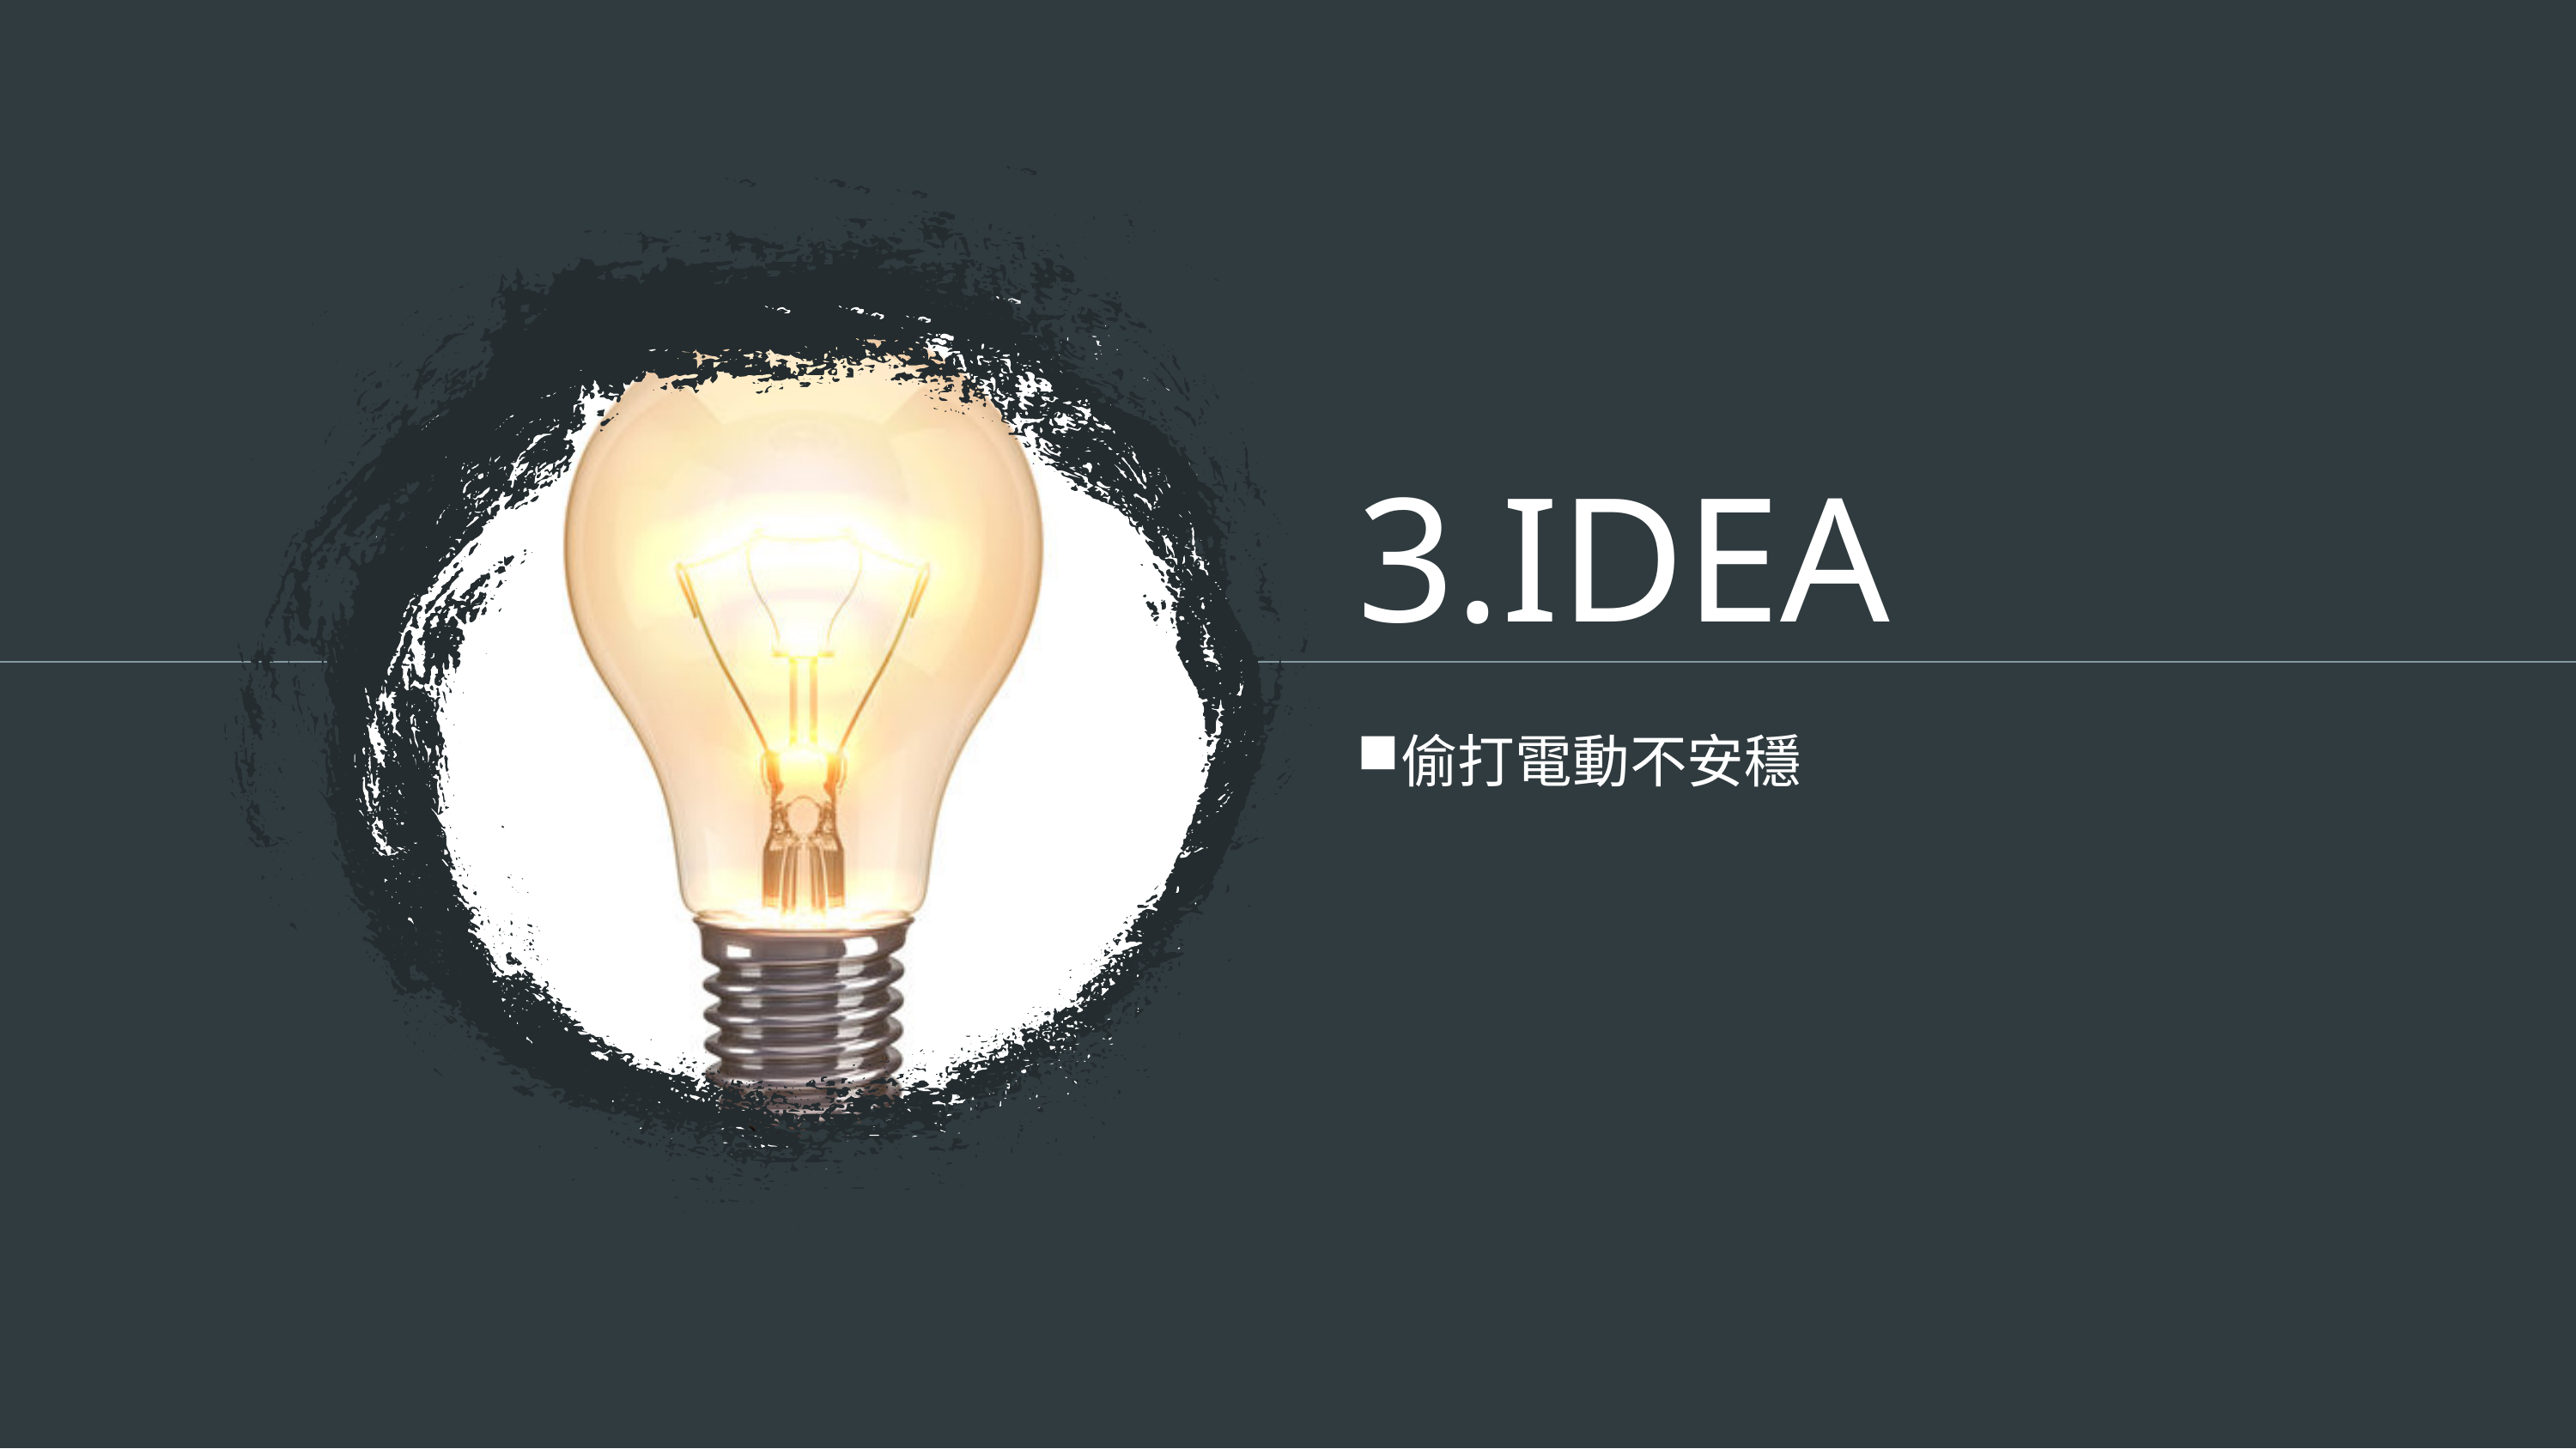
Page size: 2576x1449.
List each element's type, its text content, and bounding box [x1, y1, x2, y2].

picture [354, 296, 1255, 1170]
list 偷打電動不安穩 [1344, 698, 2372, 914]
title 3.IDEA [1344, 243, 2372, 662]
